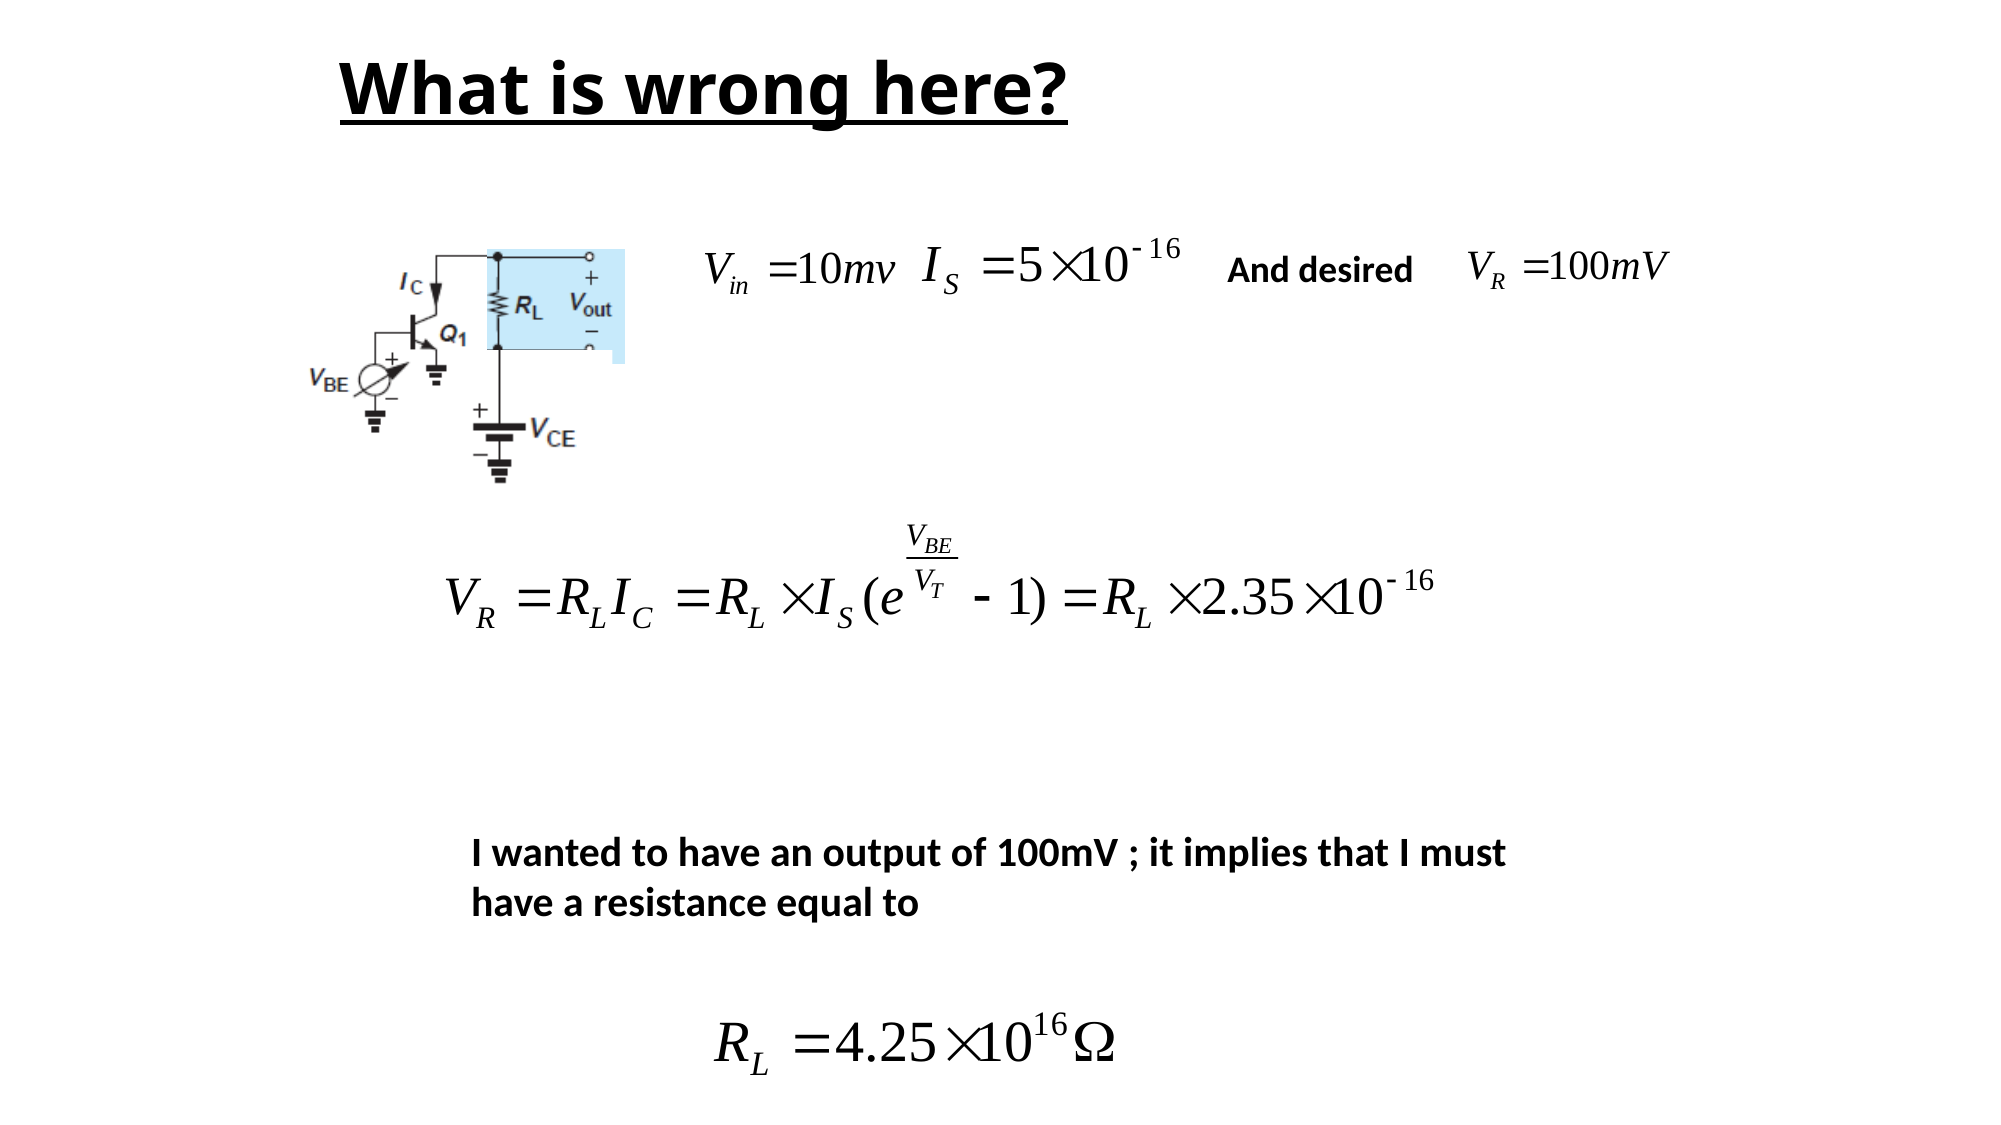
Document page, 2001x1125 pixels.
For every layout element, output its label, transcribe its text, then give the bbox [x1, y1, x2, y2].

text_box I wanted to have an output of 100mV ; it implies that I must have a resistance equal to [456, 817, 1544, 933]
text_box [699, 237, 907, 307]
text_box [1463, 237, 1679, 300]
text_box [912, 224, 1190, 308]
picture [449, 249, 625, 564]
title What is wrong here? [324, 45, 1675, 138]
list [287, 224, 500, 447]
text_box And desired [1212, 237, 1438, 298]
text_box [704, 997, 1128, 1086]
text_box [440, 511, 1443, 642]
